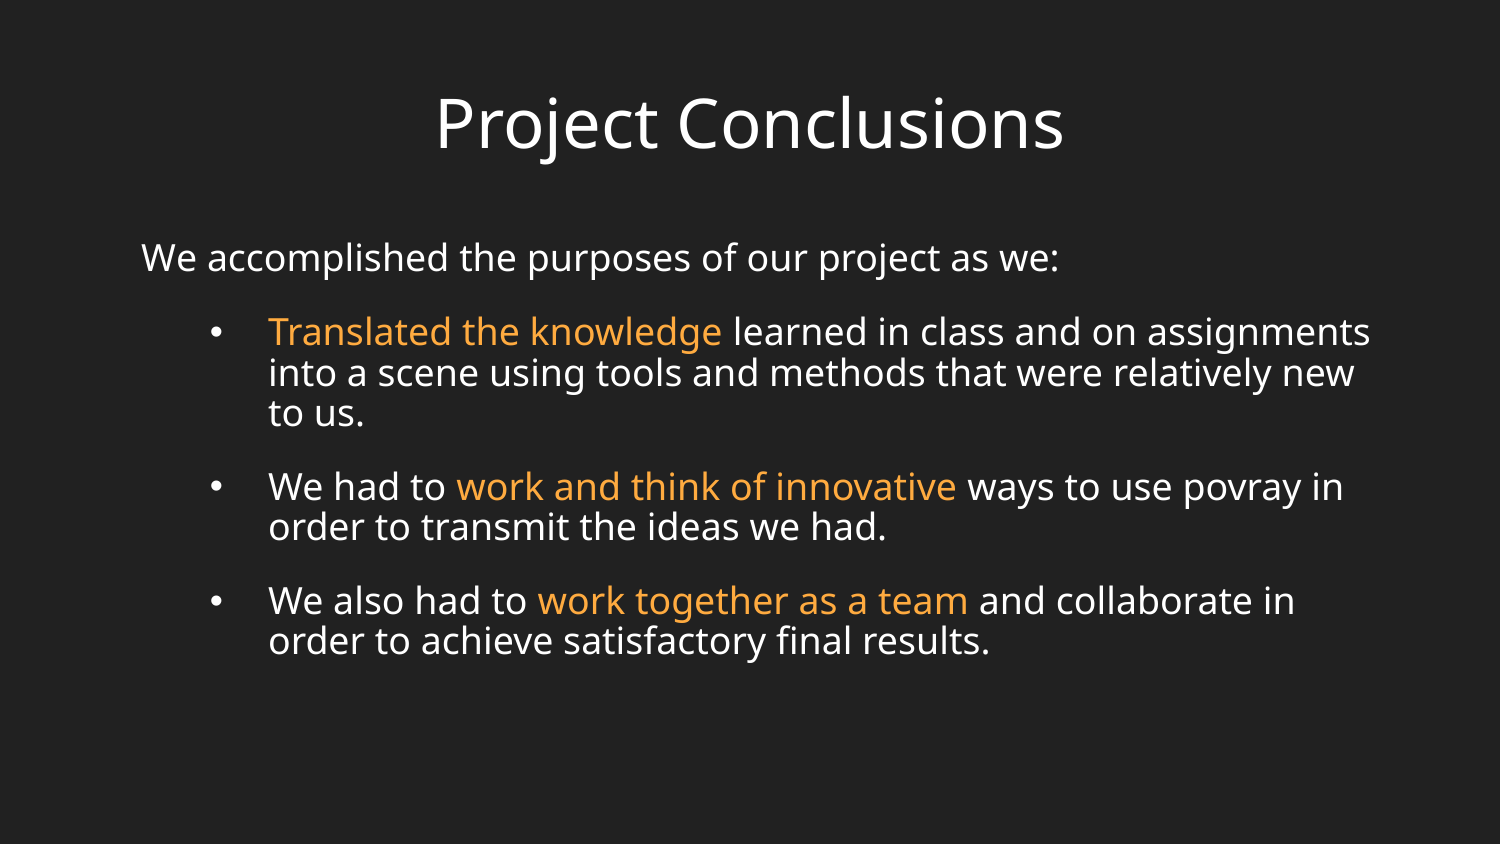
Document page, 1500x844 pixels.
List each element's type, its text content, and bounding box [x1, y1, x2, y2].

list We accomplished the purposes of our project as we: Translated the knowledge learned in class and on assignments into a scene using tools and methods that were relatively new to us. We had to work and think of innovative ways to use povray in order to transmit the ideas we had. We also had to work together as a team and collaborate in order to achieve satisfactory final results. [103, 224, 1397, 760]
title Project Conclusions [103, 44, 1397, 208]
